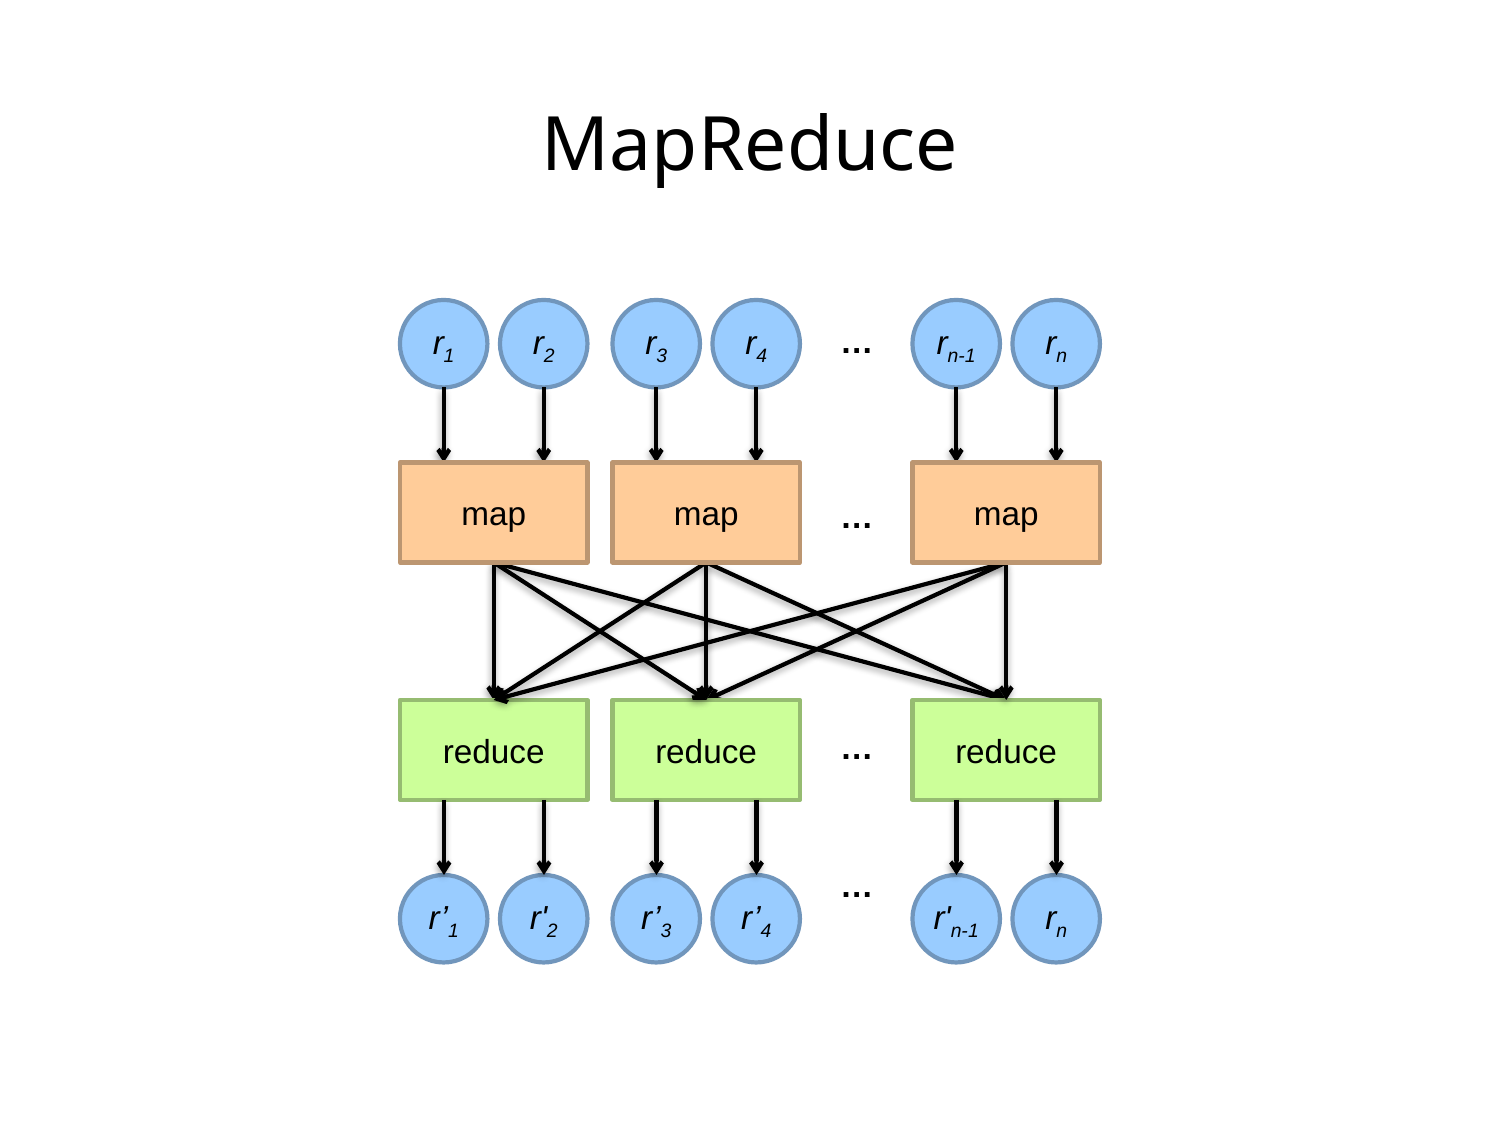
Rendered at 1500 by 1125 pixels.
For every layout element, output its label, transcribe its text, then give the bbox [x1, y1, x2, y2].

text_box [493, 562, 1005, 701]
text_box r'2 [497, 885, 590, 965]
text_box r'n-1 [910, 885, 1003, 965]
text_box … [825, 487, 889, 543]
text_box map [910, 460, 1102, 565]
text_box r’4 [710, 885, 803, 965]
text_box map [610, 472, 802, 559]
text_box MapReduce [0, 87, 1500, 200]
text_box r’1 [397, 873, 490, 965]
text_box reduce [910, 698, 1102, 802]
text_box … [825, 719, 889, 775]
text_box … [825, 312, 889, 368]
text_box r2 [497, 297, 590, 385]
text_box reduce [398, 698, 590, 802]
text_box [443, 799, 1057, 876]
text_box rn-1 [910, 297, 1003, 385]
text_box r1 [397, 297, 490, 390]
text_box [443, 387, 1057, 463]
text_box r’3 [610, 885, 703, 965]
text_box rn [1010, 297, 1103, 390]
text_box rn [1010, 873, 1103, 965]
text_box … [825, 885, 889, 912]
text_box map [398, 460, 590, 565]
text_box reduce [610, 710, 802, 798]
text_box r3 [610, 297, 703, 385]
text_box r4 [710, 297, 803, 385]
